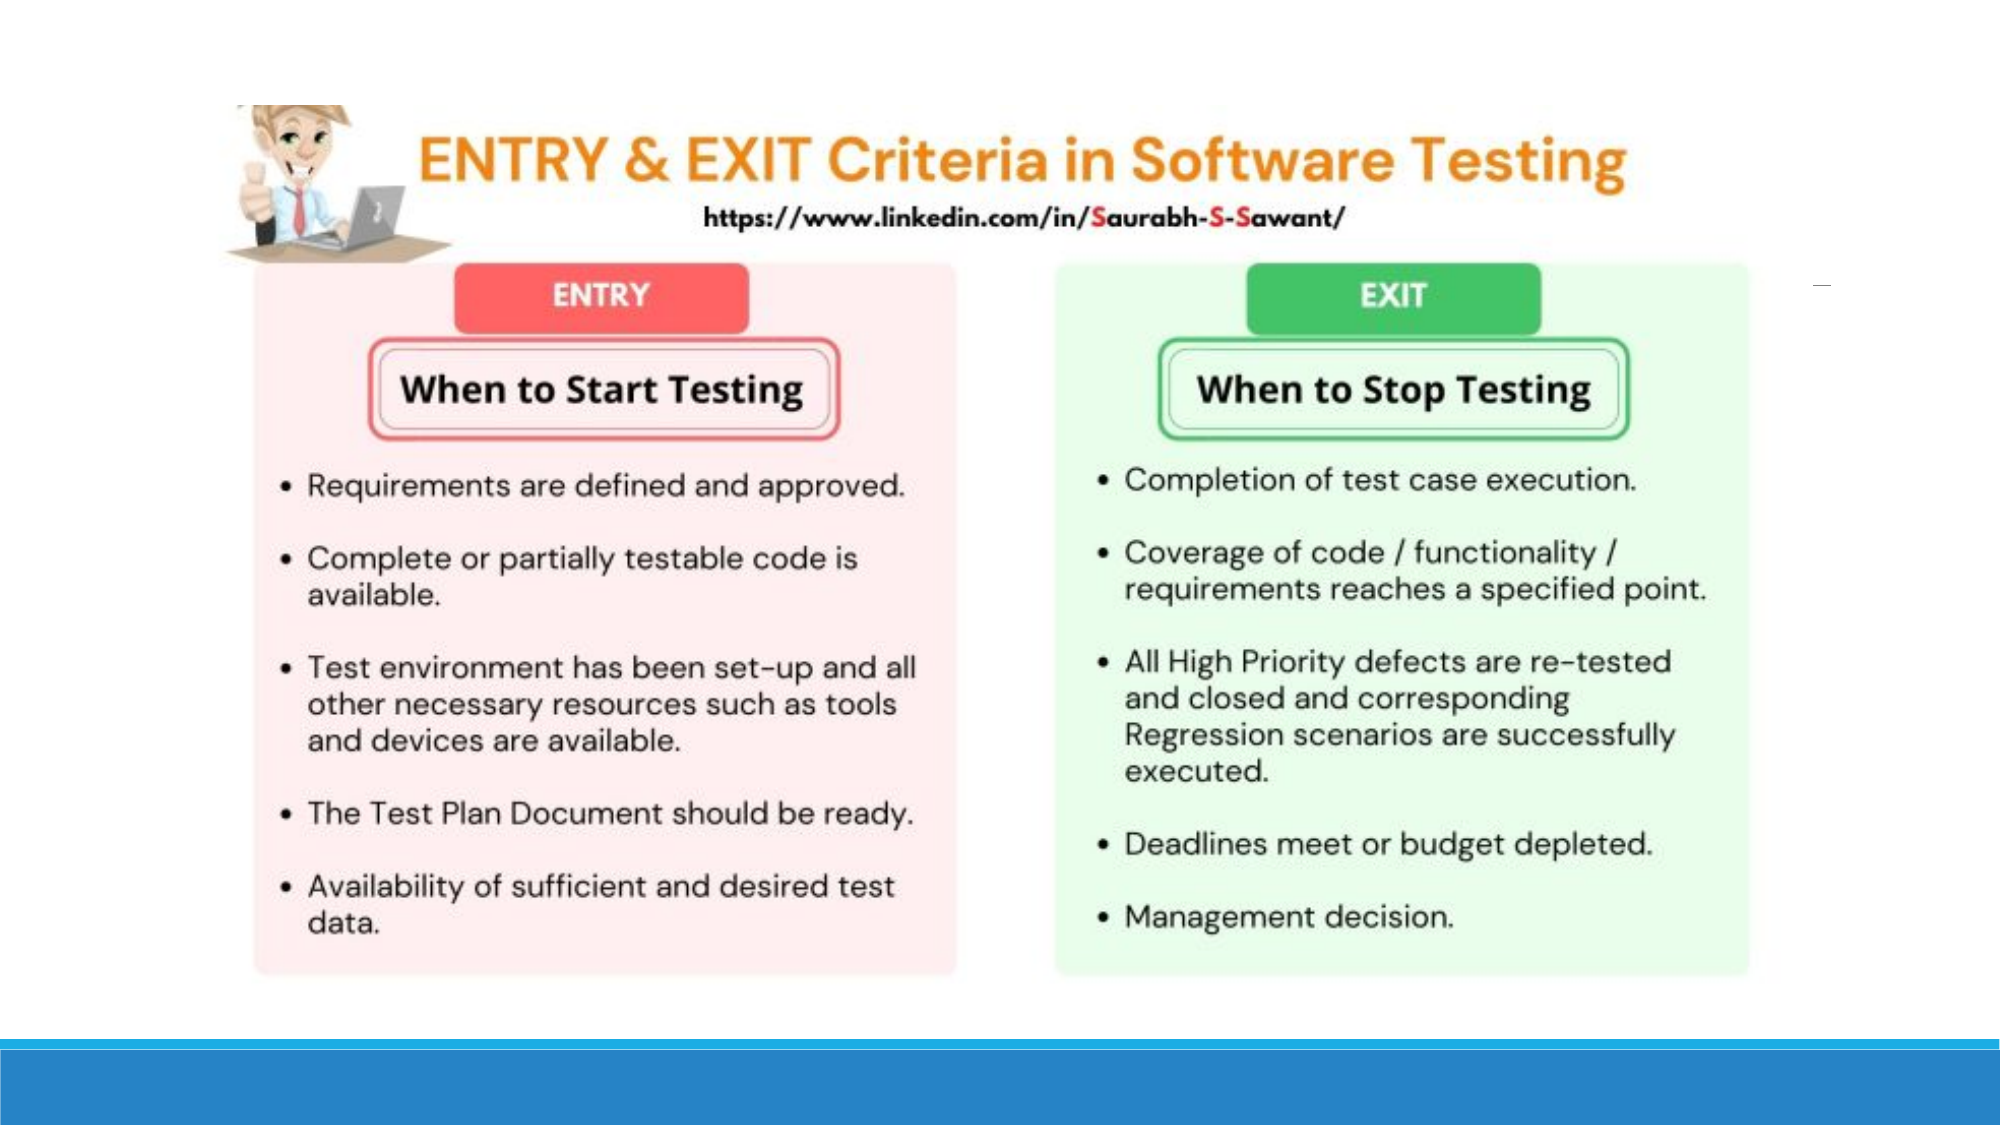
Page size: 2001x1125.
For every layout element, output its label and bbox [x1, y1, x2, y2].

list [187, 104, 1813, 1020]
